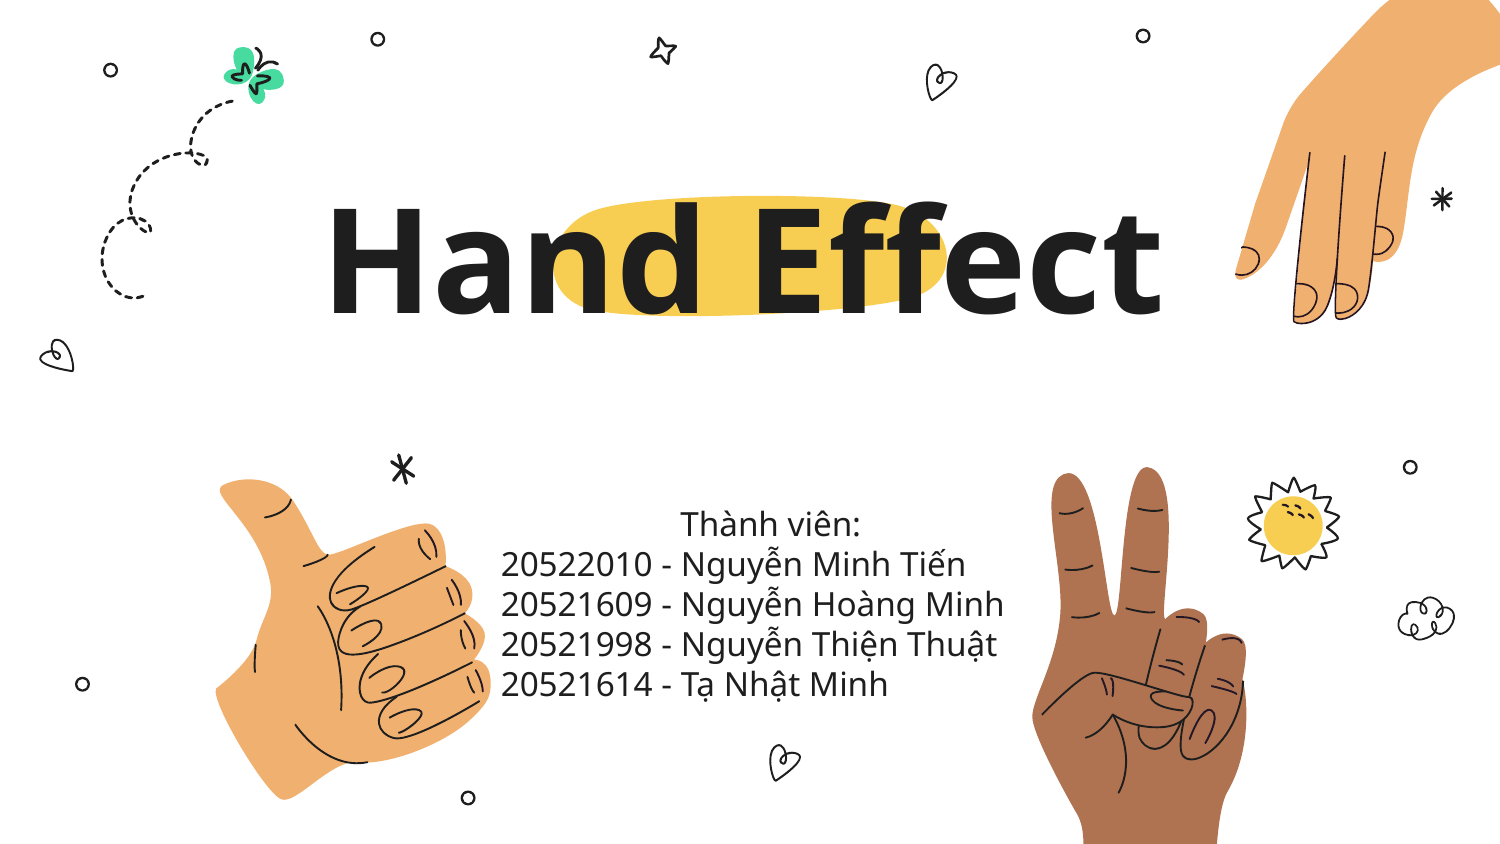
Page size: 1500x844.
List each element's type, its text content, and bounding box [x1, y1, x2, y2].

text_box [192, 459, 477, 781]
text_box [1234, 0, 1500, 325]
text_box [1260, 476, 1342, 571]
title Hand Effect [191, 155, 1296, 357]
subtitle Thành viên: 20522010 - Nguyễn Minh Tiến 20521609 - Nguyễn Hoàng Minh 20521998 - Nguyễn Thiện Thuật 20521614 - Tạ Nhật Minh [485, 488, 1026, 736]
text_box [1031, 466, 1256, 844]
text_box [101, 43, 283, 299]
